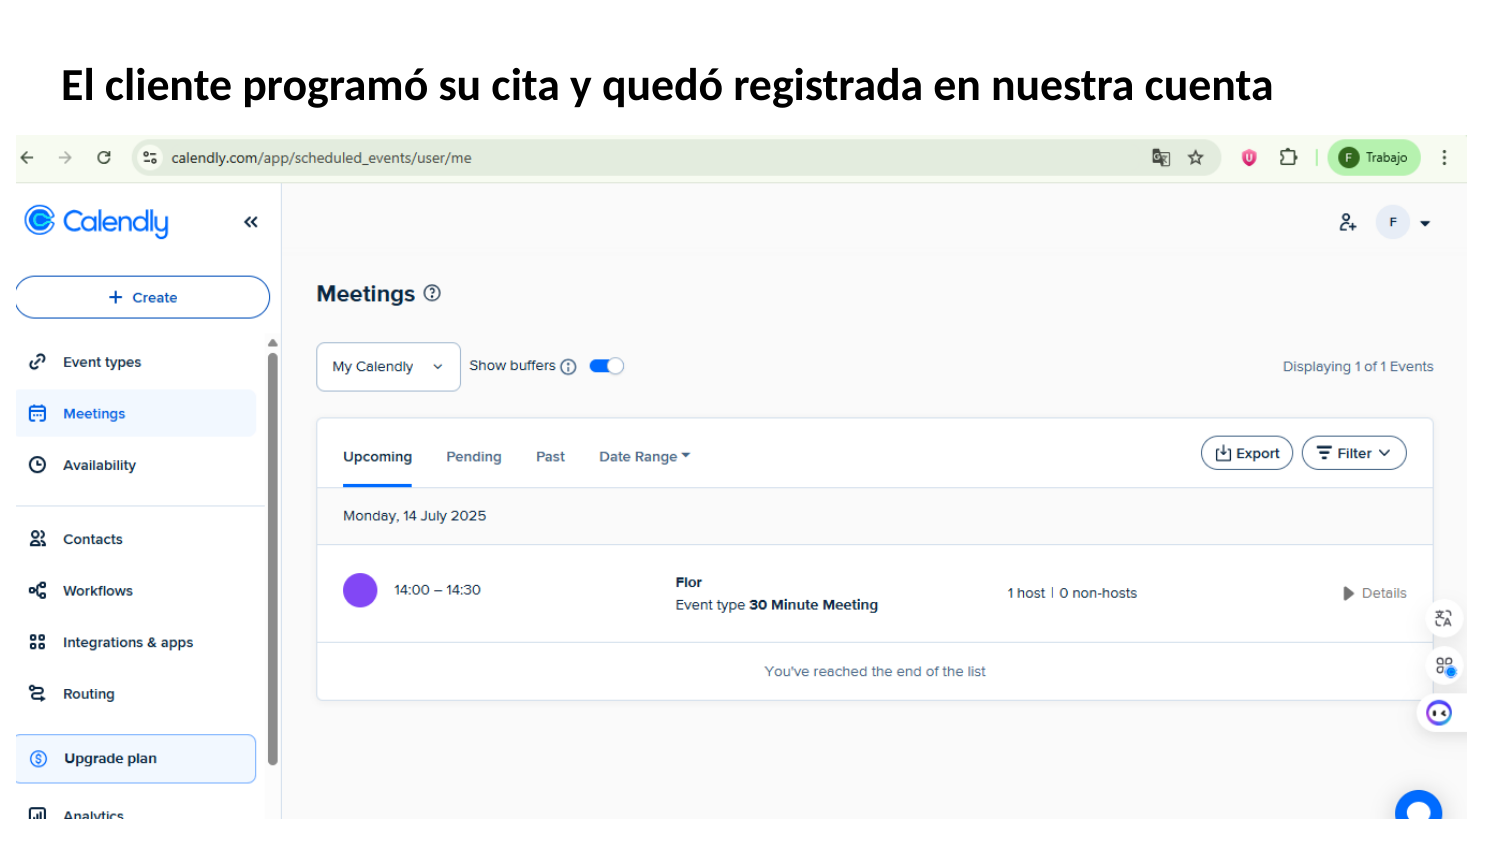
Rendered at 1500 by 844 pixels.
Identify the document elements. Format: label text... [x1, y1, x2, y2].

picture [16, 135, 1467, 819]
text_box El cliente programó su cita y quedó registrada en nuestra cuenta [46, 40, 1454, 125]
